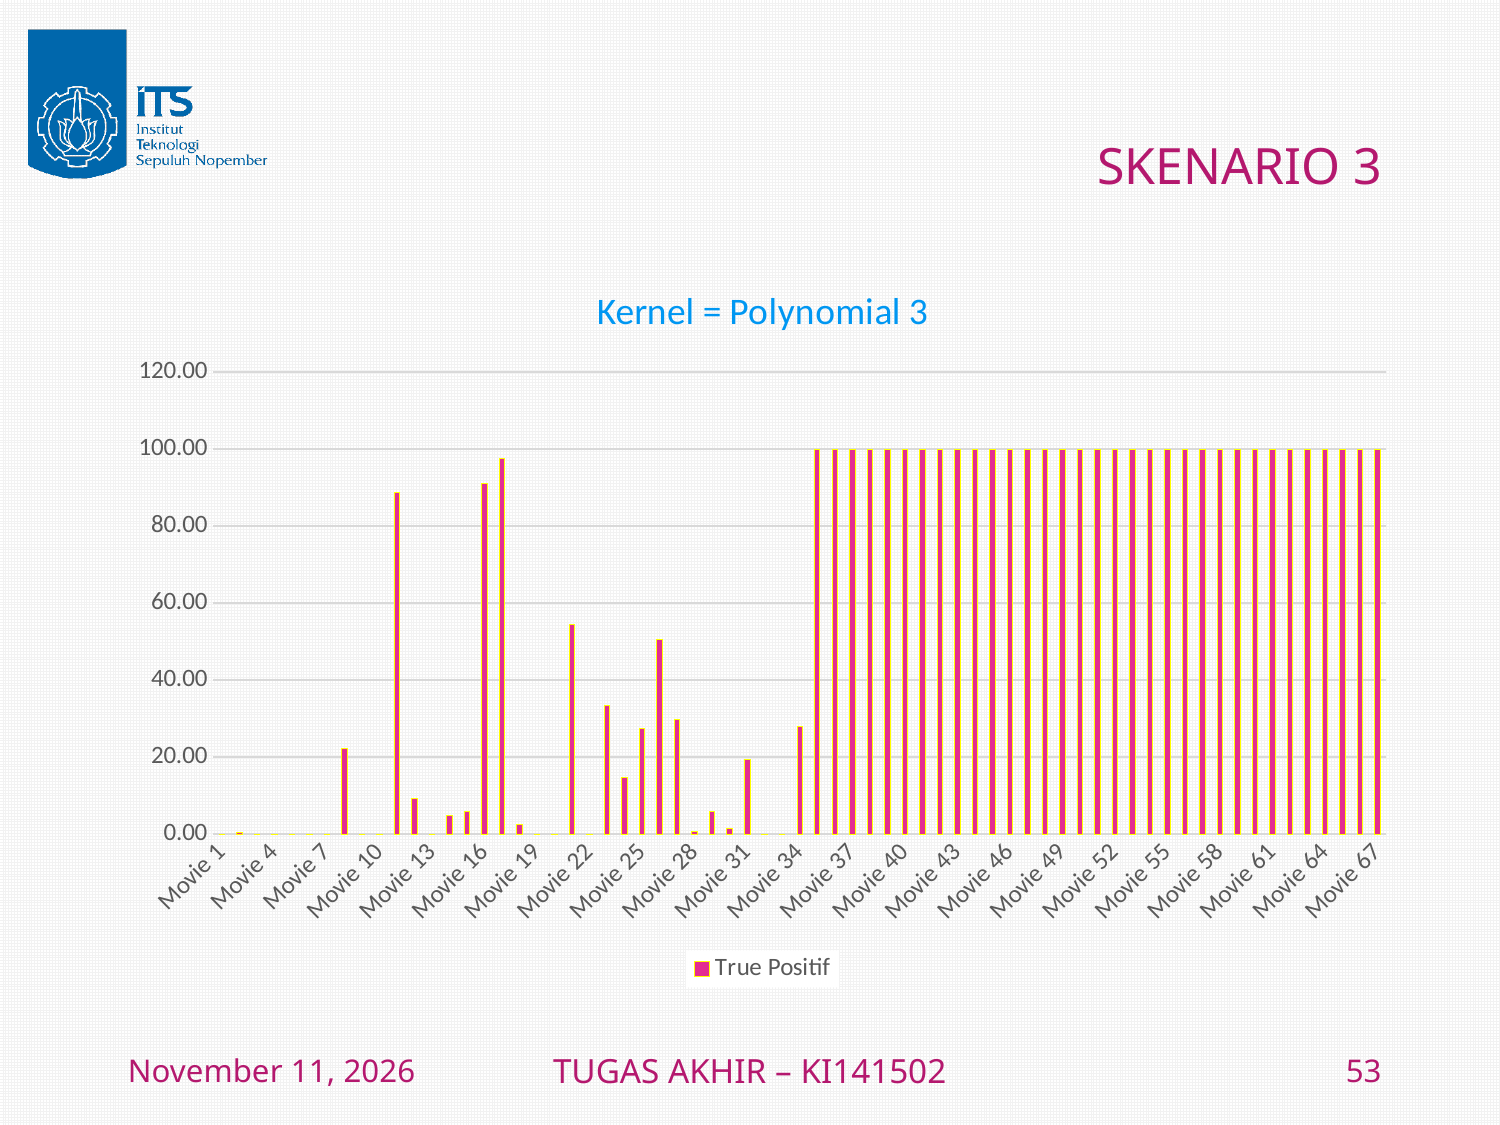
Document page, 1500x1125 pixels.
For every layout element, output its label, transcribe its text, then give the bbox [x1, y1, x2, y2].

picture [19, 21, 274, 187]
slide_number 53 [1059, 1042, 1397, 1103]
footer TUGAS AKHIR – KI141502 [496, 1042, 1004, 1103]
chart [112, 262, 1413, 988]
title SKENARIO 3 [103, 59, 1397, 278]
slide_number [103, 1042, 441, 1103]
